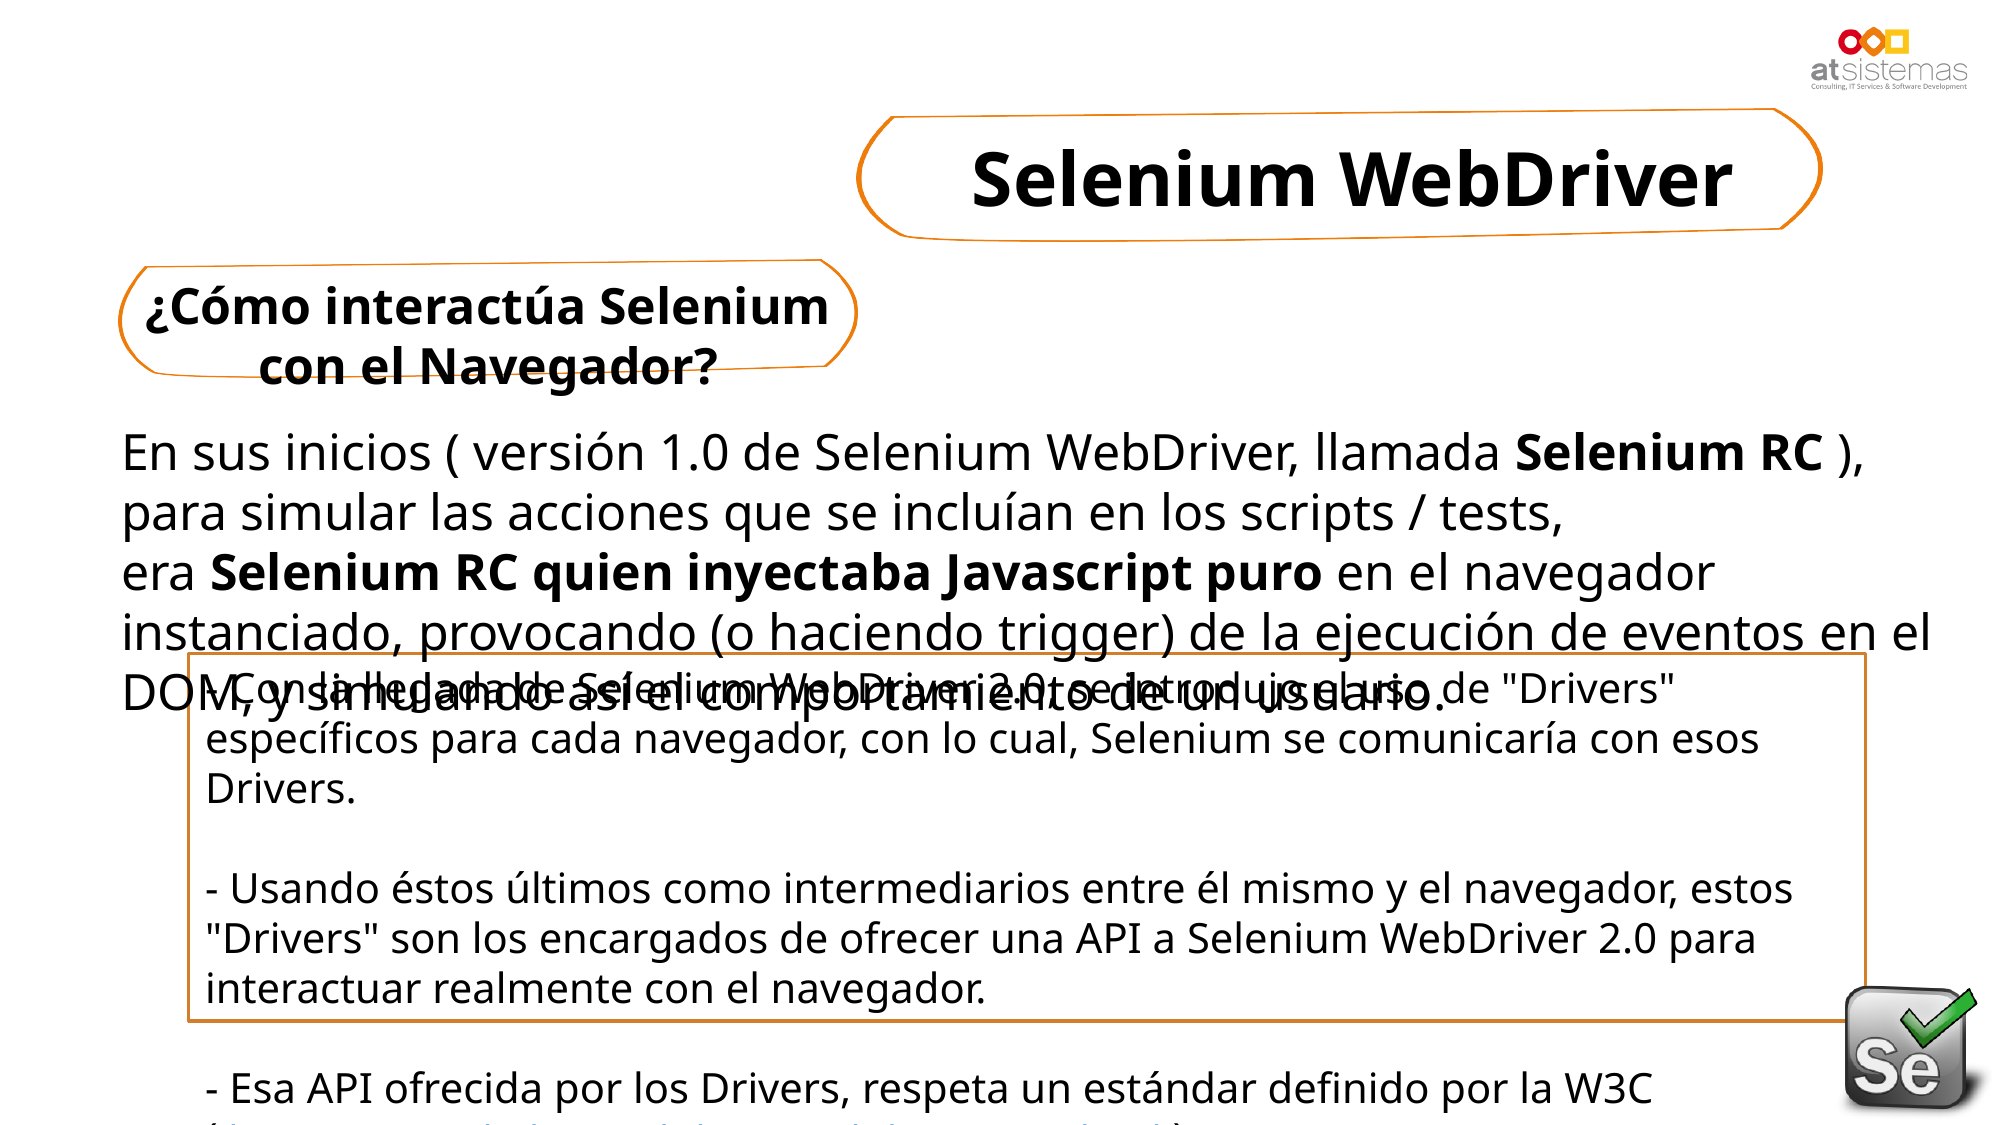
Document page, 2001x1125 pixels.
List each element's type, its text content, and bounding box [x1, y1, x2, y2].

text_box - Con la llegada de Selenium WebDriver 2.0, se introdujo el uso de "Drivers" específicos para cada navegador, con lo cual, Selenium se comunicaría con esos Drivers. - Usando éstos últimos como intermediarios entre él mismo y el navegador, estos "Drivers" son los encargados de ofrecer una API a Selenium WebDriver 2.0 para interactuar realmente con el navegador. - Esa API ofrecida por los Drivers, respeta un estándar definido por la W3C ( https://w3c.github.io/webdriver/webdriver-spec.html ) [188, 653, 1866, 1021]
picture [856, 2, 1992, 242]
picture [1835, 978, 1992, 1120]
text_box En sus inicios ( versión 1.0 de Selenium WebDriver, llamada Selenium RC ), para simular las acciones que se incluían en los scripts / tests, era Selenium RC quien inyectaba Javascript puro en el navegador instanciado, provocando (o haciendo trigger) de la ejecución de eventos en el DOM, y simulando así el comportamiento de un usuario. [106, 413, 1973, 626]
picture [118, 259, 858, 378]
text_box Selenium WebDriver [664, 124, 2000, 319]
